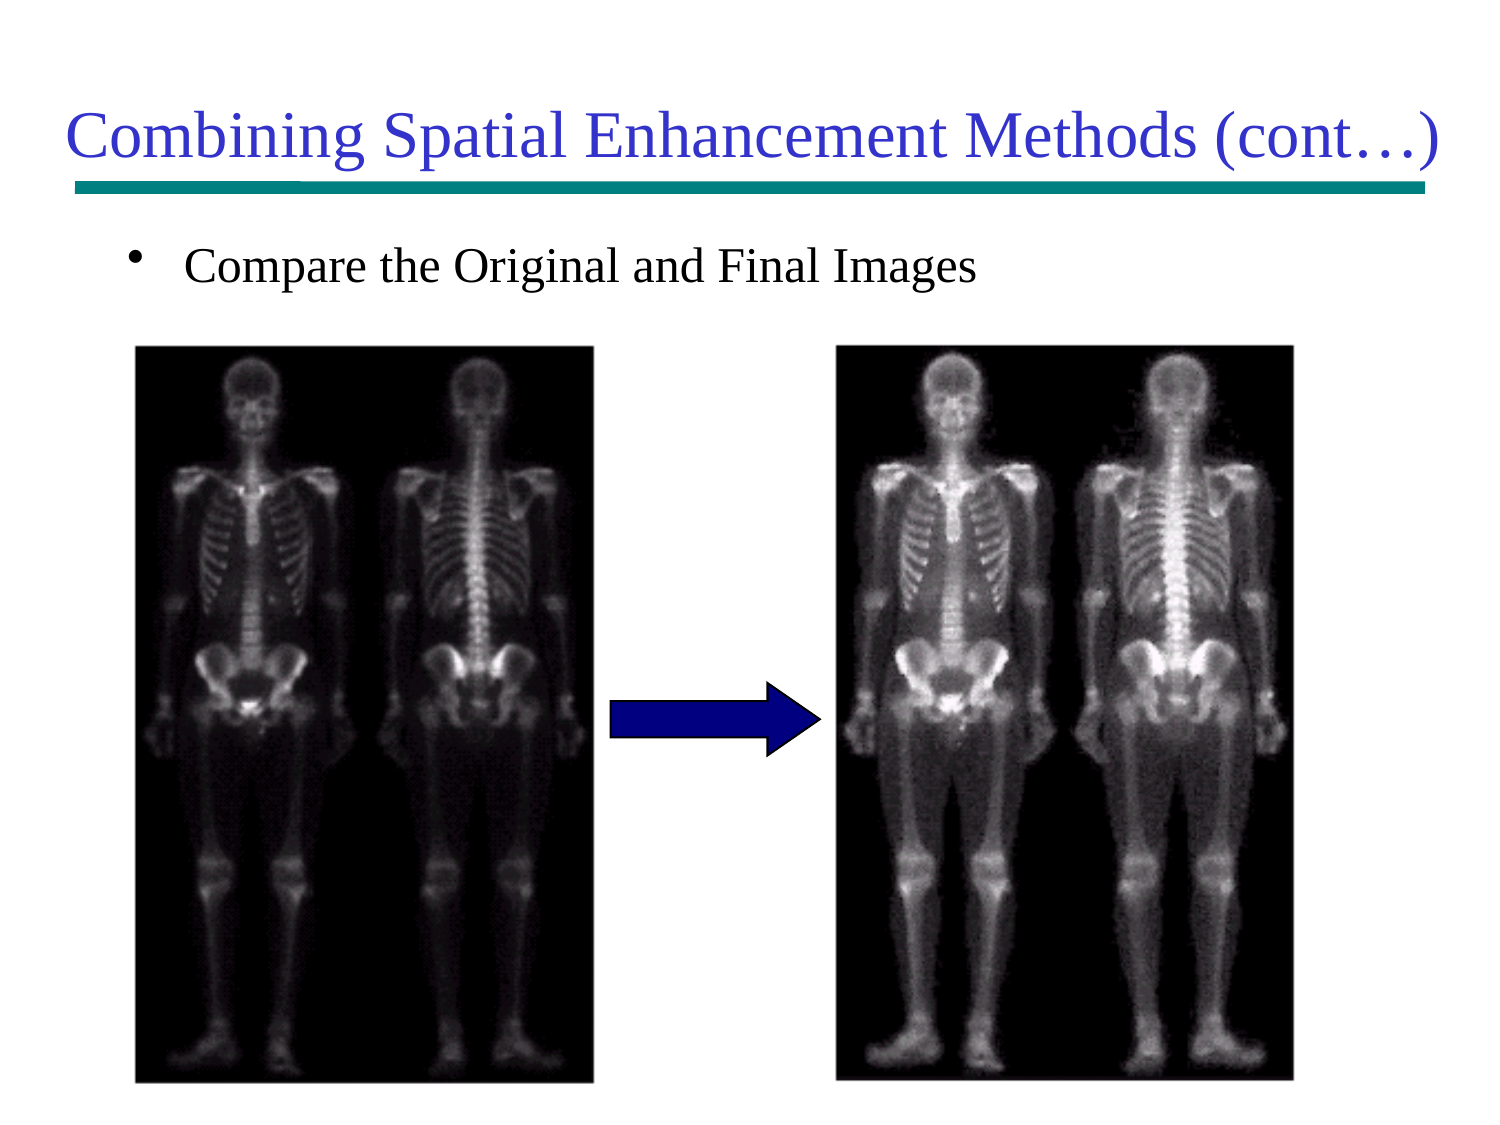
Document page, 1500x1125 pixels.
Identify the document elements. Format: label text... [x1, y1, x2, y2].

text_box [610, 683, 820, 756]
picture [127, 340, 598, 1090]
picture [830, 339, 1301, 1090]
list Compare the Original and Final Images [112, 224, 1388, 900]
title Combining Spatial Enhancement Methods (cont…) [50, 37, 1500, 225]
